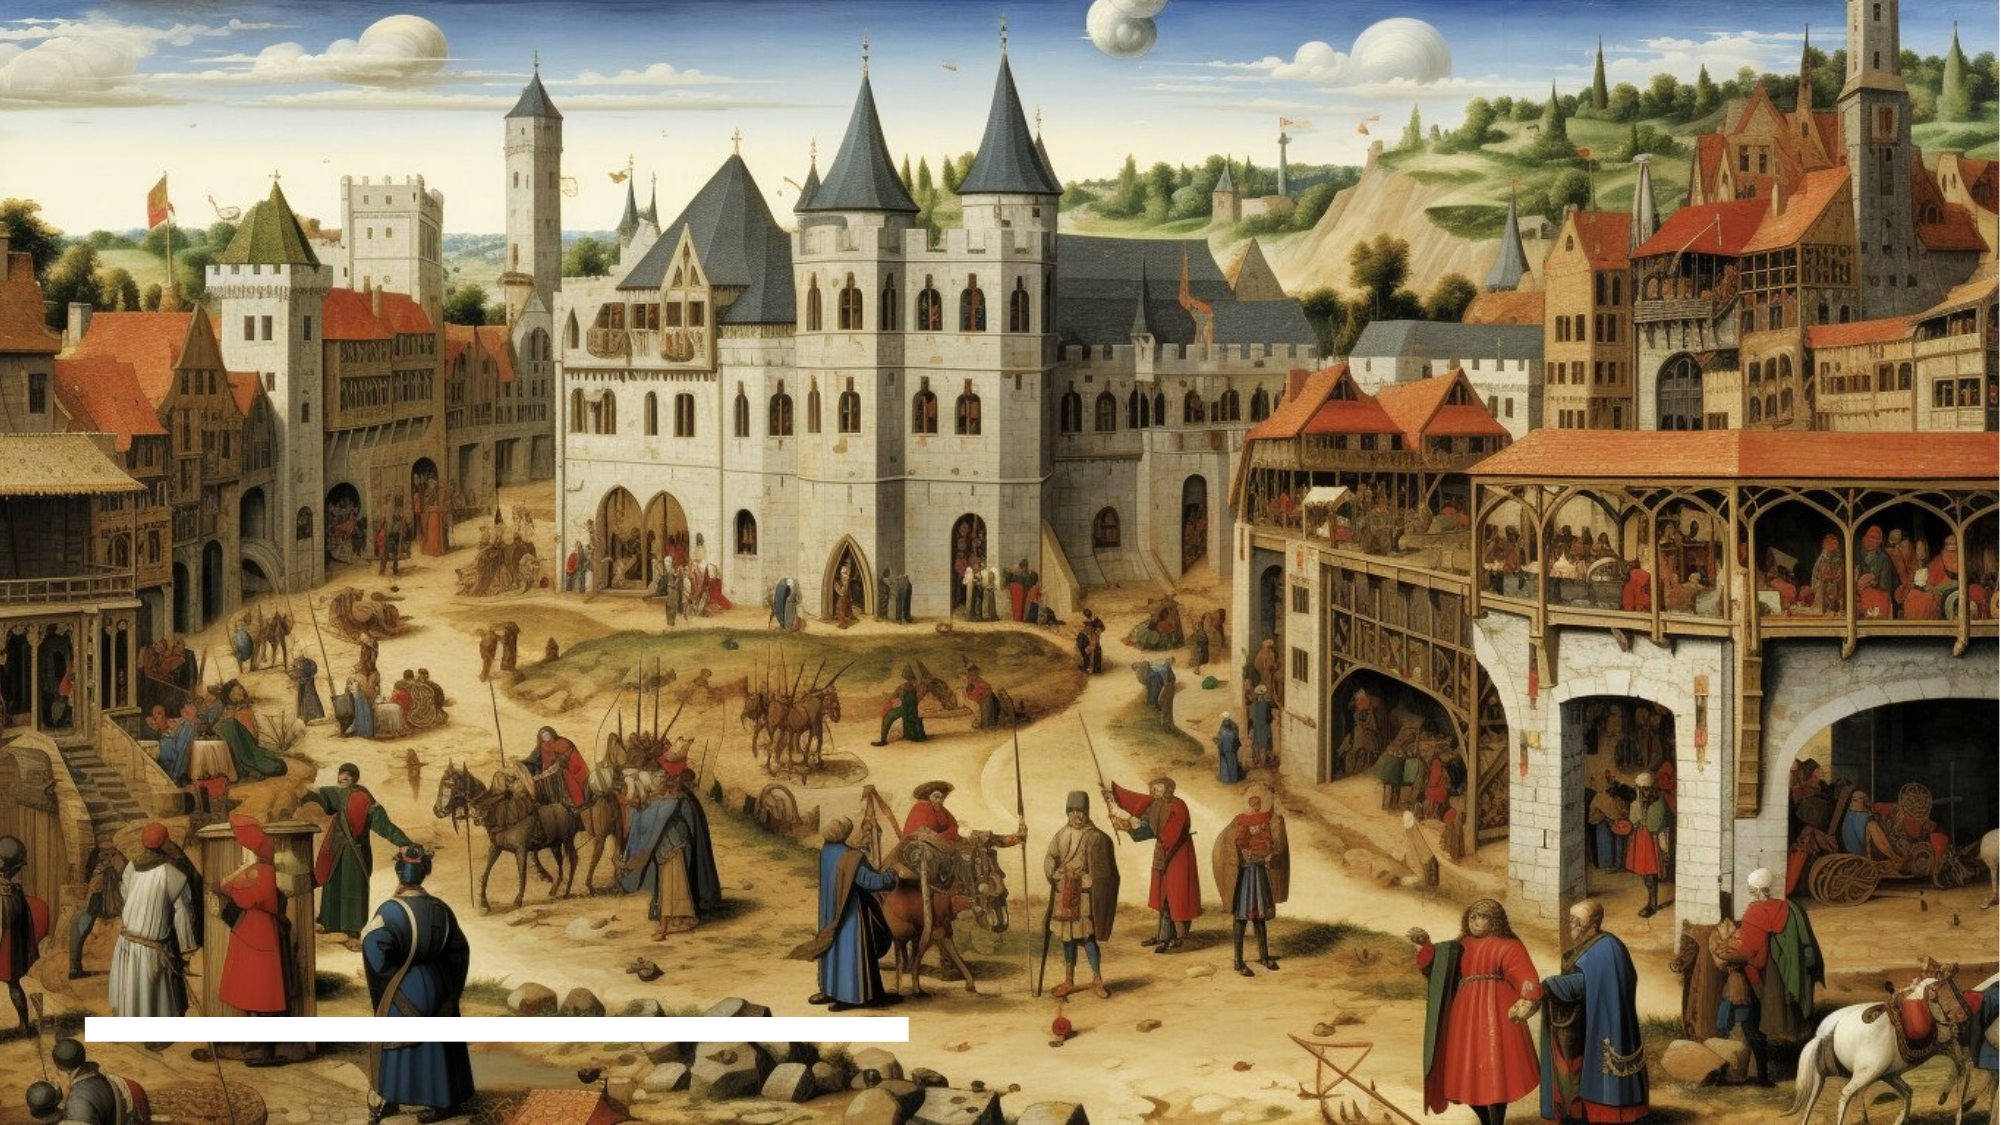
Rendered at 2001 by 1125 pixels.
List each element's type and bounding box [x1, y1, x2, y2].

list [0, 0, 2000, 1125]
